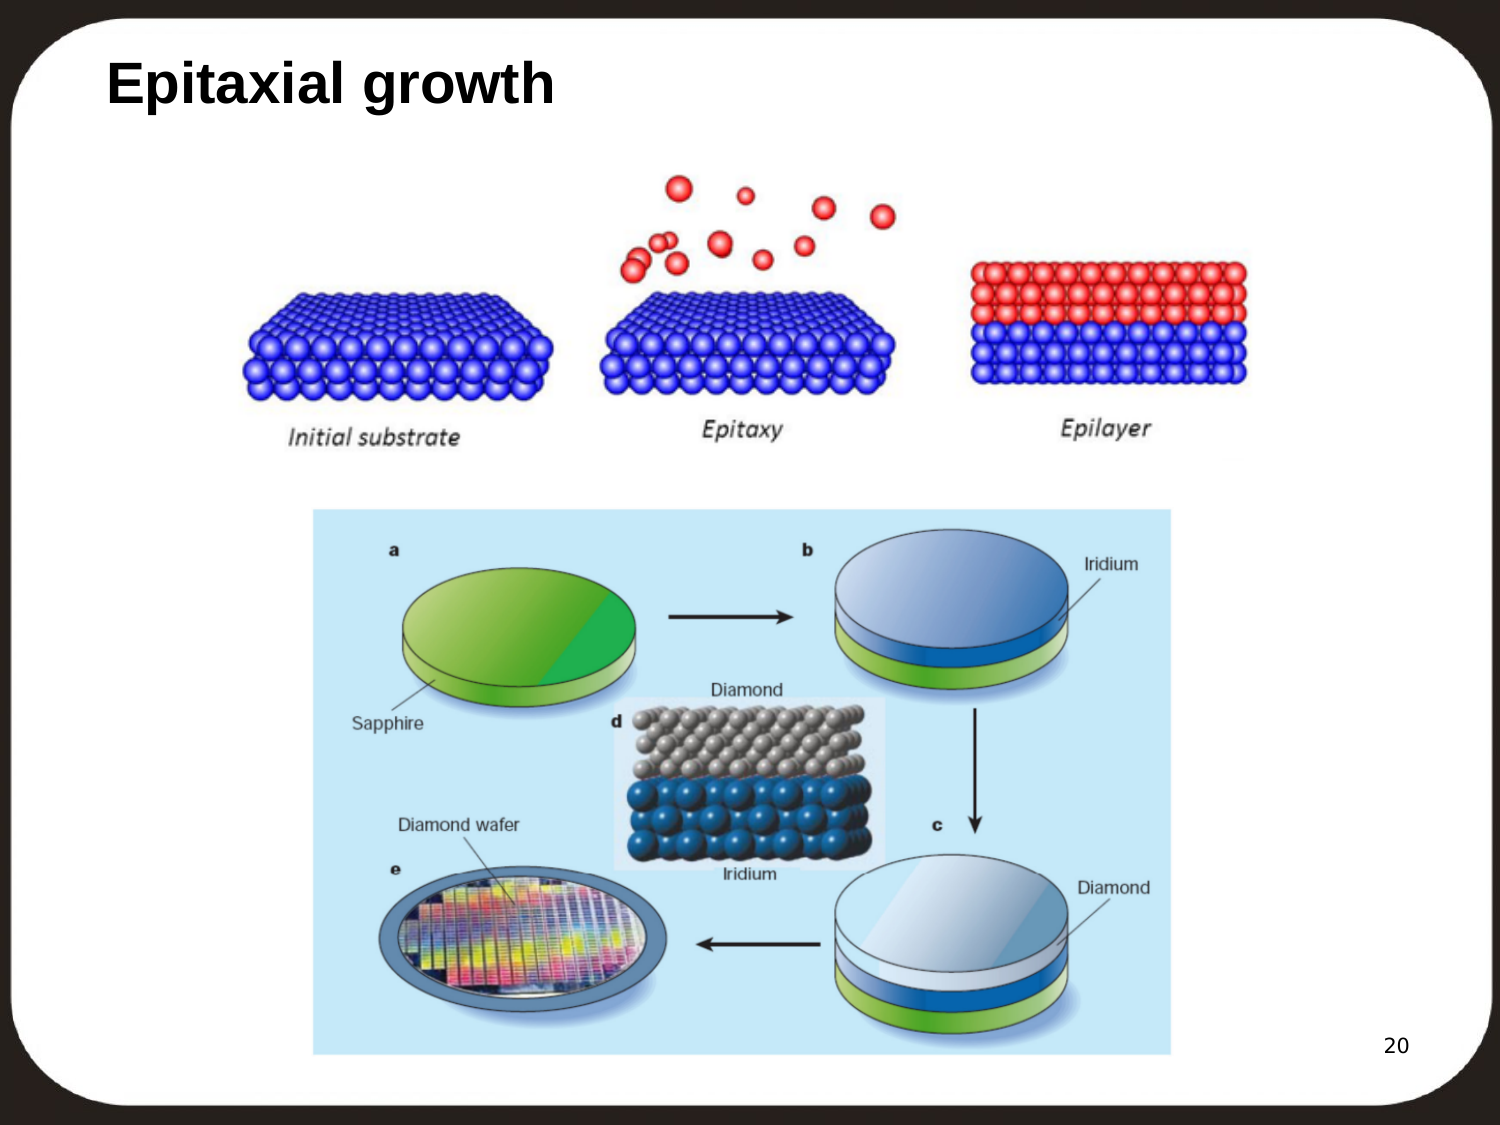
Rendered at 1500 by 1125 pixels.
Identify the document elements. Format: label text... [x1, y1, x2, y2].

text_box Epitaxial growth [91, 37, 572, 123]
slide_number 20 [1074, 1024, 1426, 1104]
picture [0, 0, 1500, 1125]
